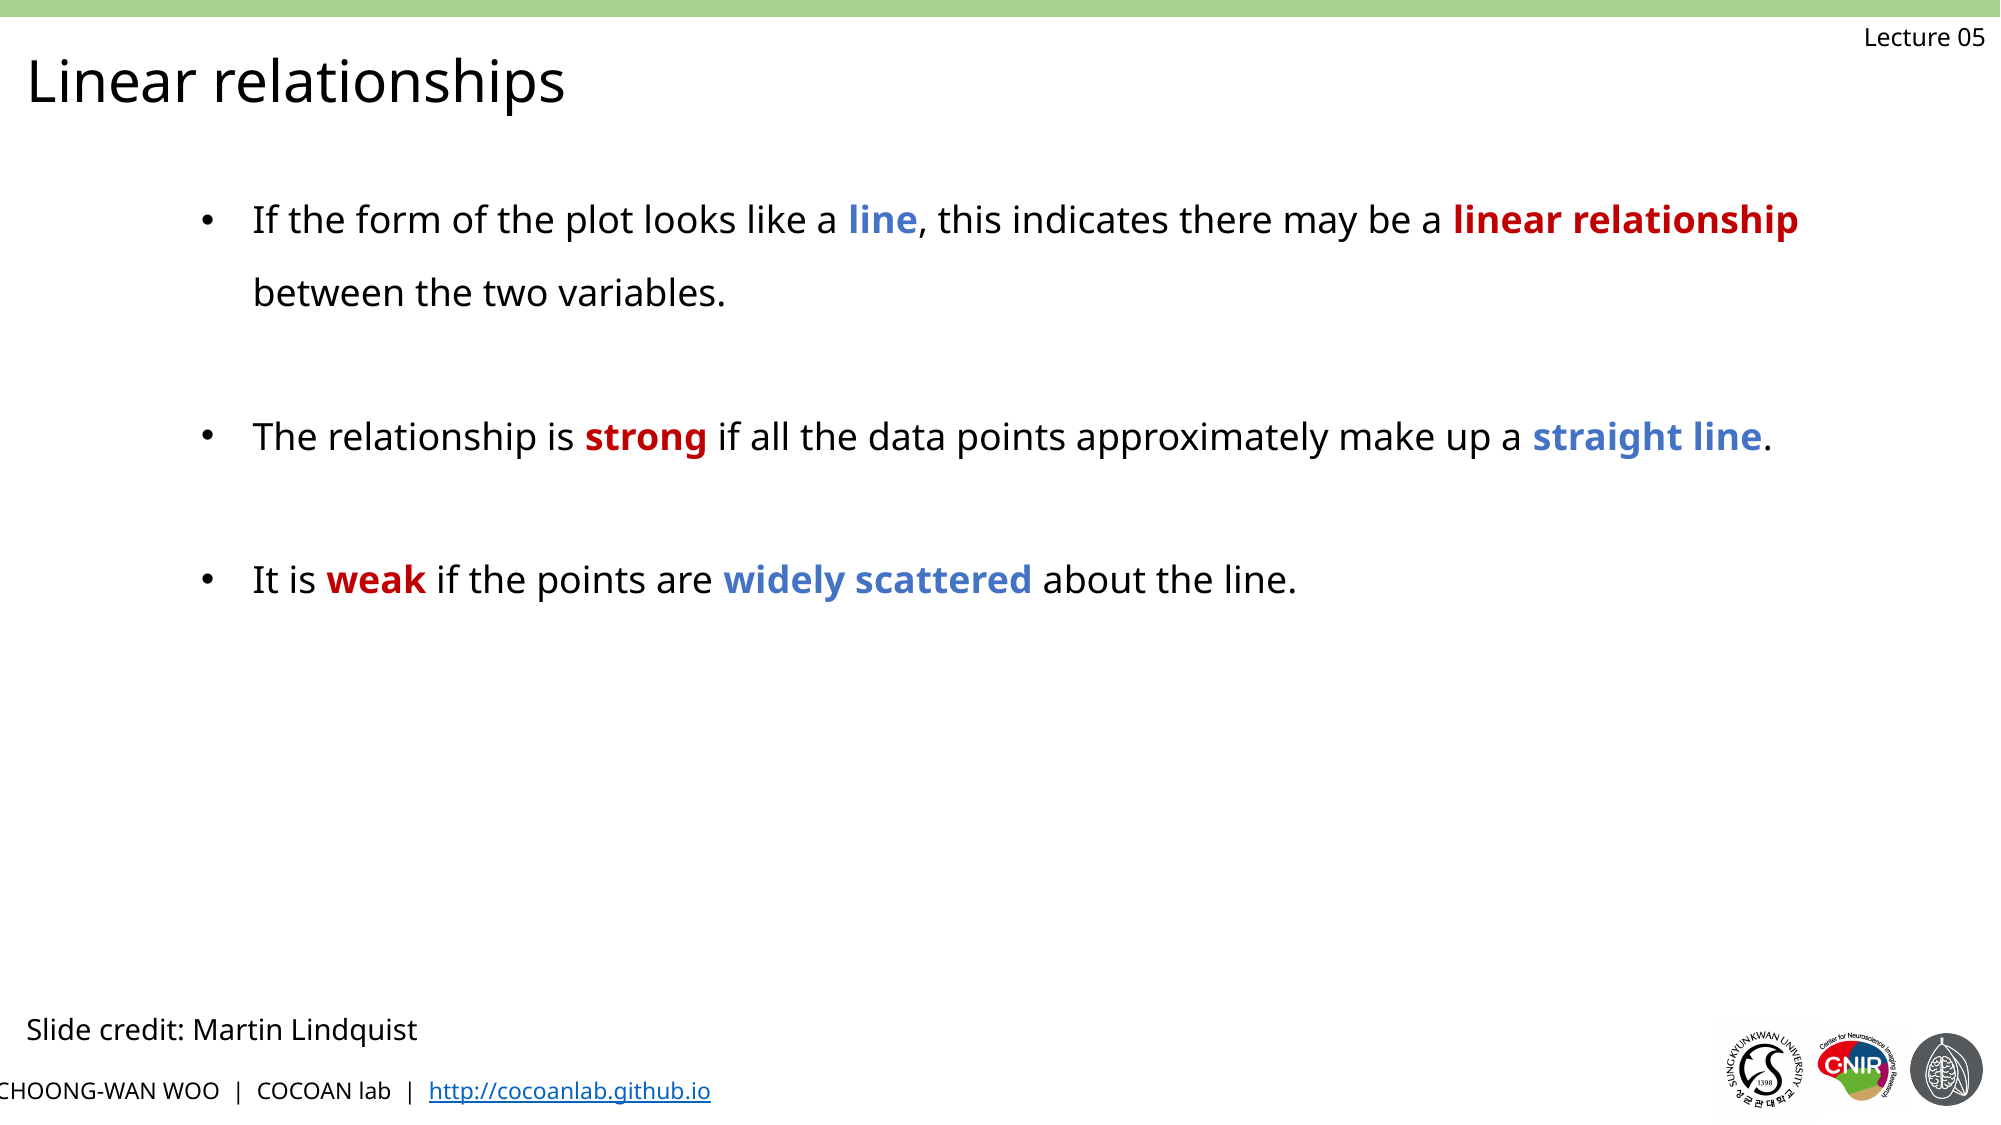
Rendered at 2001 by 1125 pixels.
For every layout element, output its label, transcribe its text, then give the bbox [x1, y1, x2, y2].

text_box If the form of the plot looks like a line, this indicates there may be a linear relationship between the two variables. The relationship is strong if all the data points approximately make up a straight line. It is weak if the points are widely scattered about the line. [186, 162, 1820, 609]
text_box [0, 0, 2000, 18]
text_box CHOONG-WAN WOO | COCOAN lab | http://cocoanlab.github.io [0, 1069, 727, 1116]
text_box Lecture 05 [1623, 13, 2000, 59]
text_box Slide credit: Martin Lindquist [11, 1008, 610, 1070]
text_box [1709, 1014, 1983, 1125]
text_box Linear relationships [11, 36, 582, 122]
